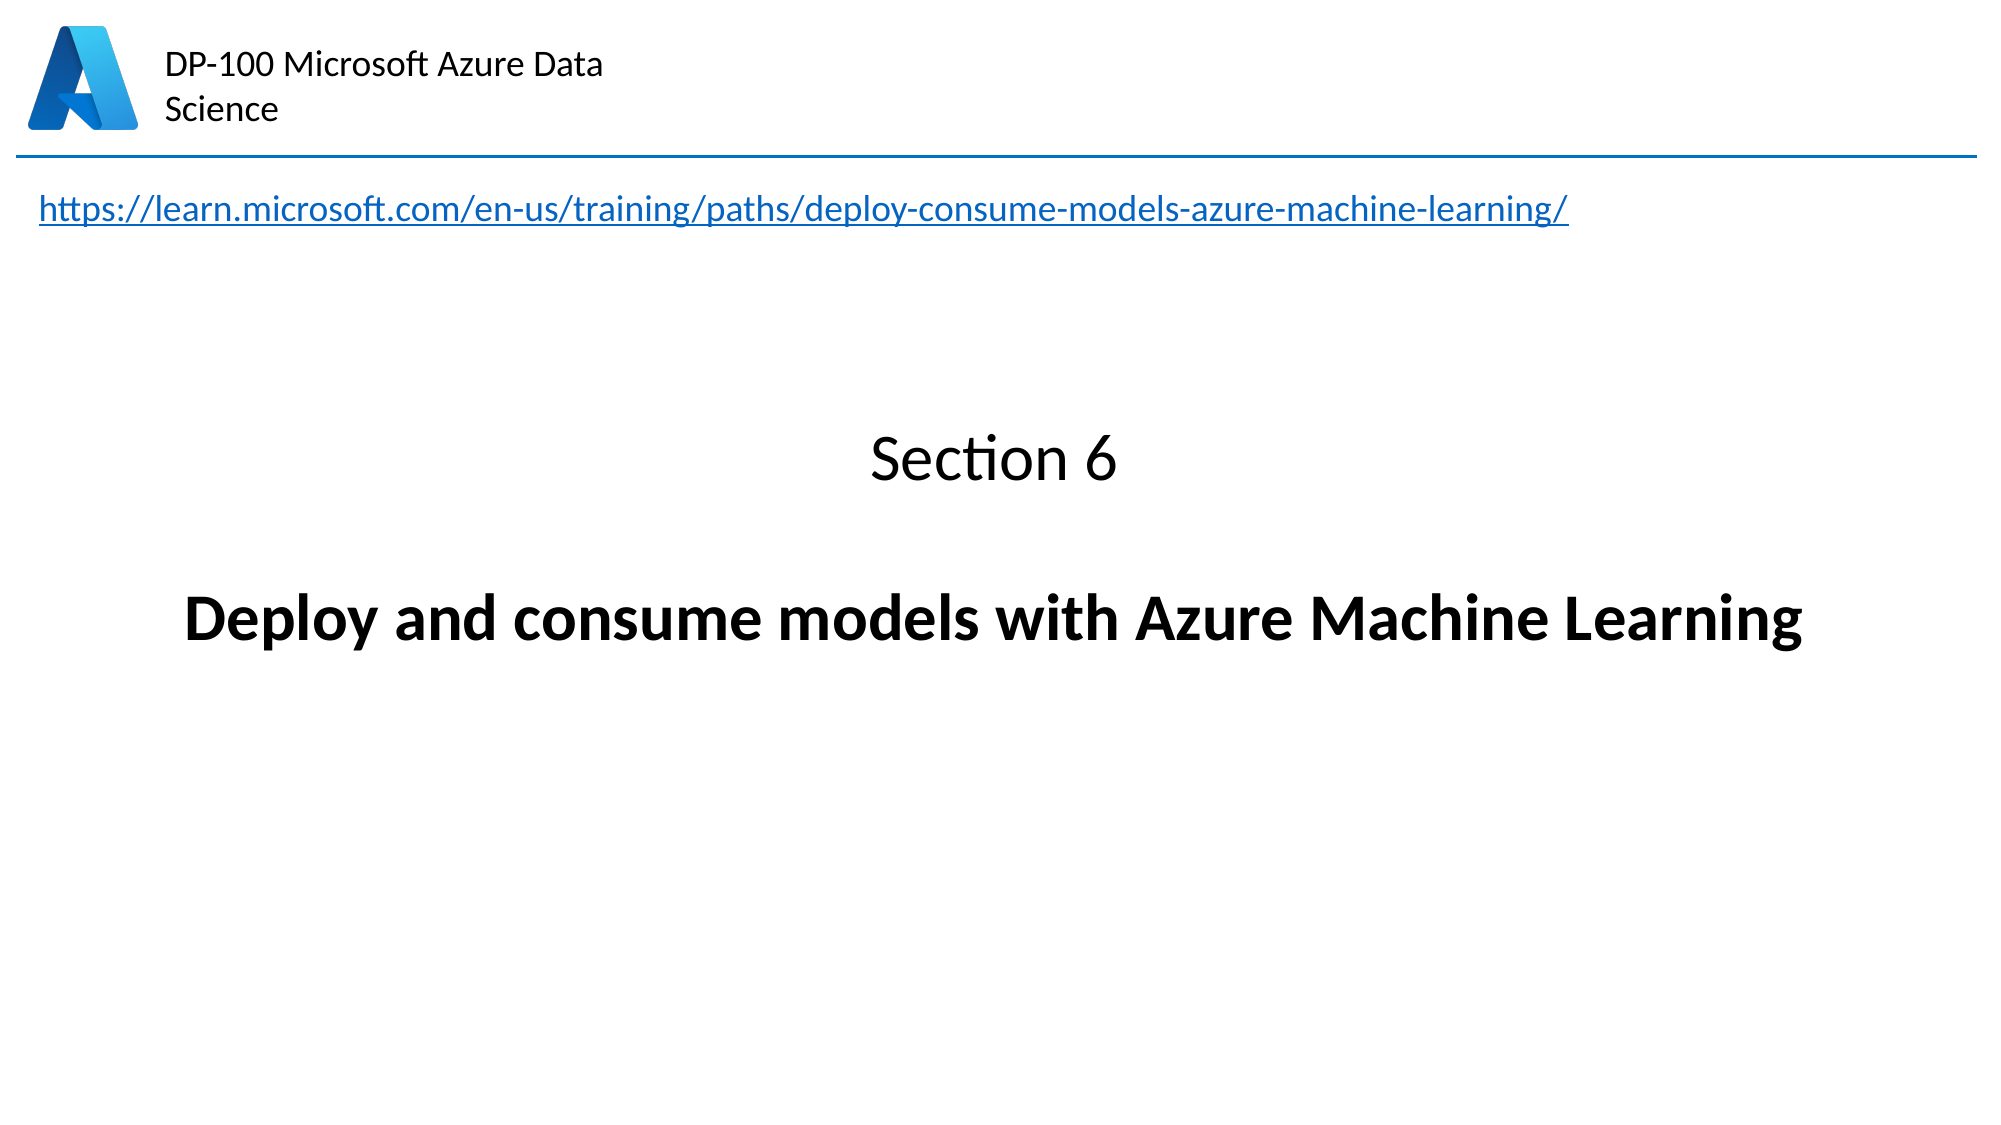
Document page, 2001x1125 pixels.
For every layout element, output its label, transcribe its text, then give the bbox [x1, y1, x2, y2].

text_box DP-100 Microsoft Azure Data Science [150, 31, 722, 137]
picture [23, 18, 143, 138]
text_box https://learn.microsoft.com/en-us/training/paths/deploy-consume-models-azure-machine-learning/ [23, 176, 1863, 281]
text_box Section 6 Deploy and consume models with Azure Machine Learning [52, 406, 1937, 662]
